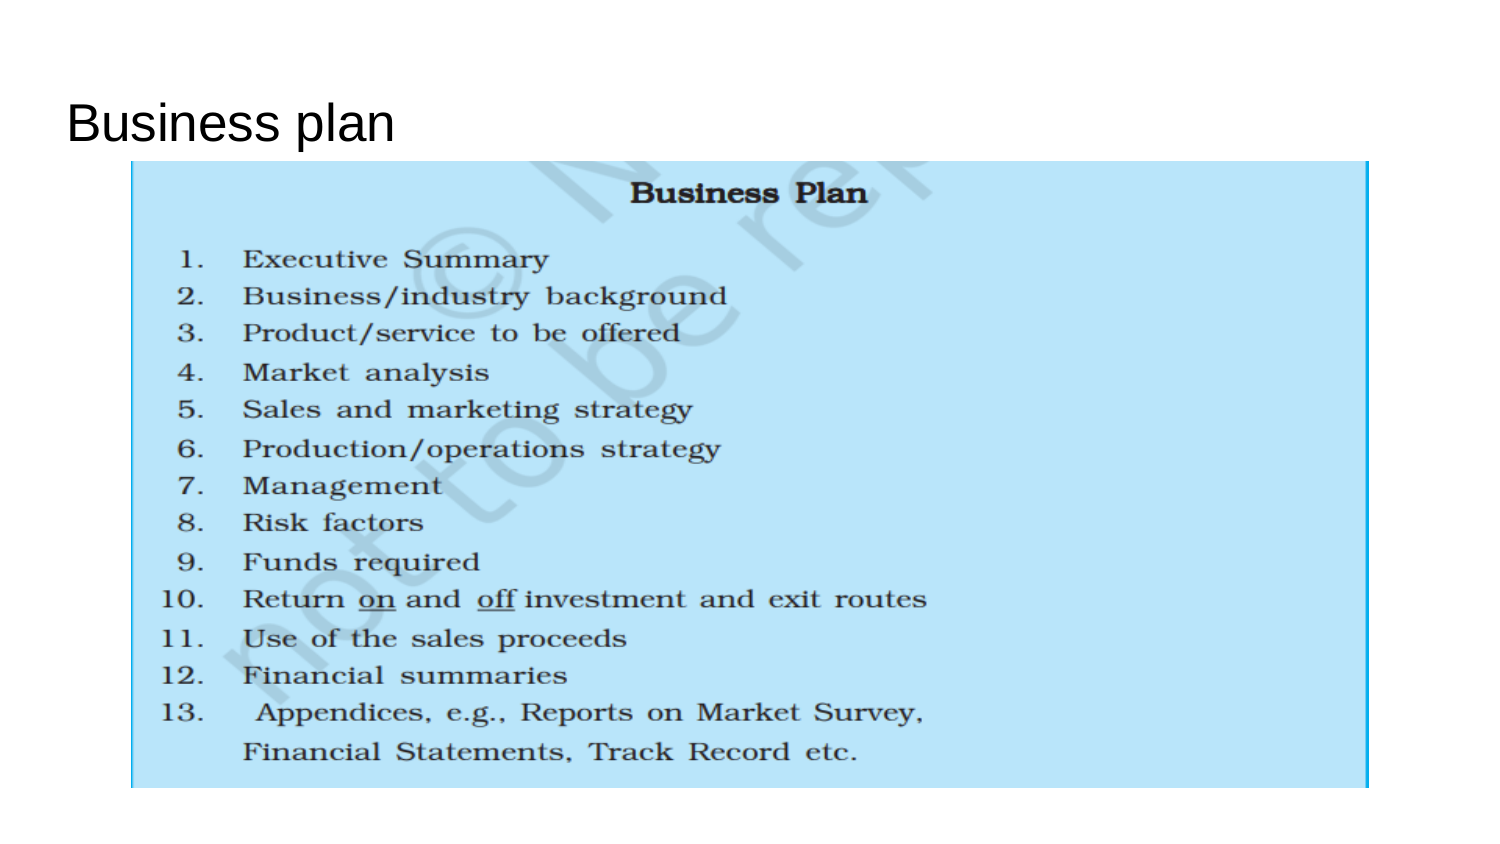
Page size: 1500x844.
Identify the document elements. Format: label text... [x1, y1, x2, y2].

title Business plan [51, 72, 1449, 167]
picture [133, 160, 1365, 789]
